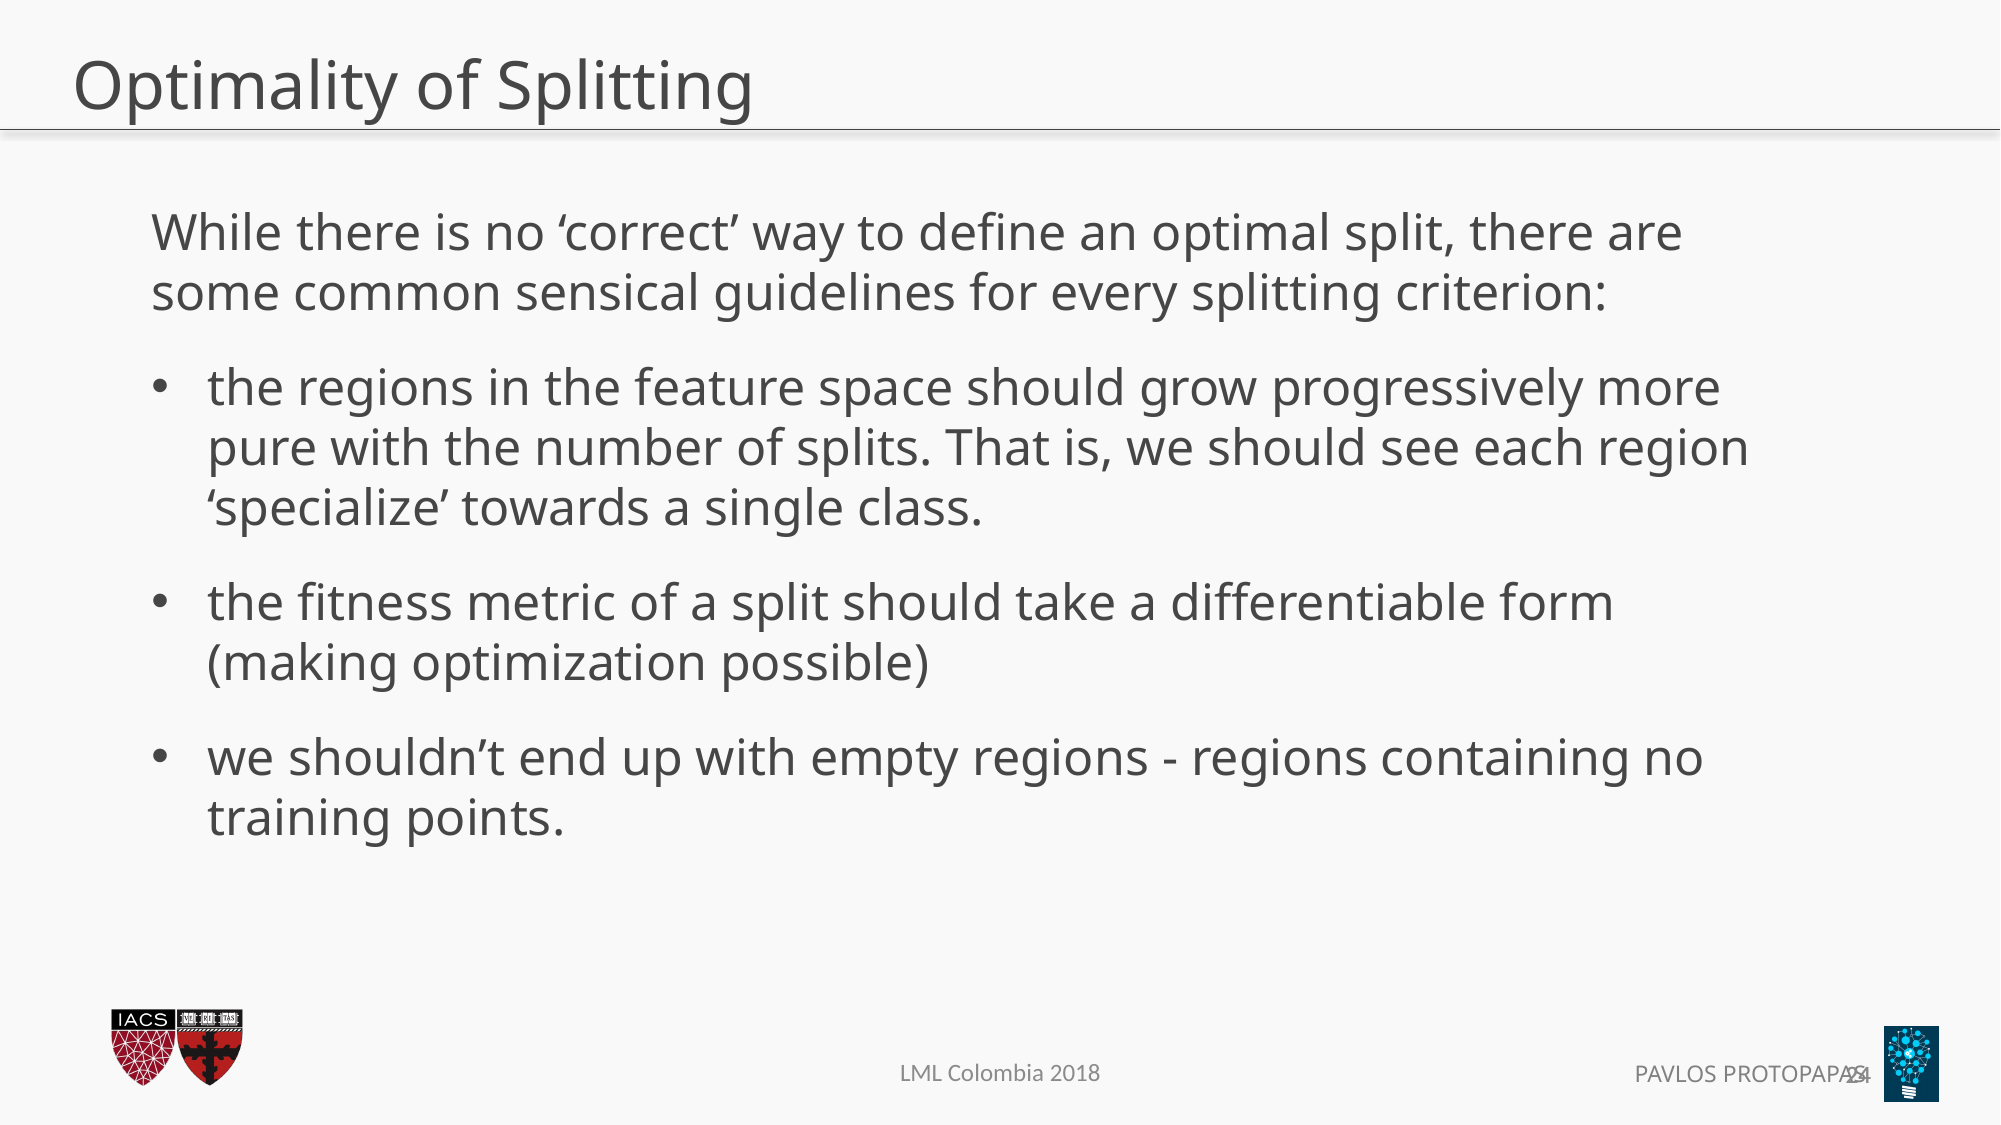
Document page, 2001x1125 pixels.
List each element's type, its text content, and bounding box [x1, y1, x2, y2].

picture [1903, 1086, 1915, 1098]
picture [109, 1009, 243, 1086]
picture [1905, 1049, 1913, 1058]
slide_number 24 [1419, 1043, 1886, 1104]
title Optimality of Splitting [57, 35, 1943, 162]
list While there is no ‘correct’ way to define an optimal split, there are some common sensical guidelines for every splitting criterion: the regions in the feature space should grow progressively more pure with the number of splits. That is, we should see each region ‘specialize’ towards a single class. the fitness metric of a split should take a differentiable form (making optimization possible) we shouldn’t end up with empty regions - regions containing no training points. [136, 193, 1831, 540]
